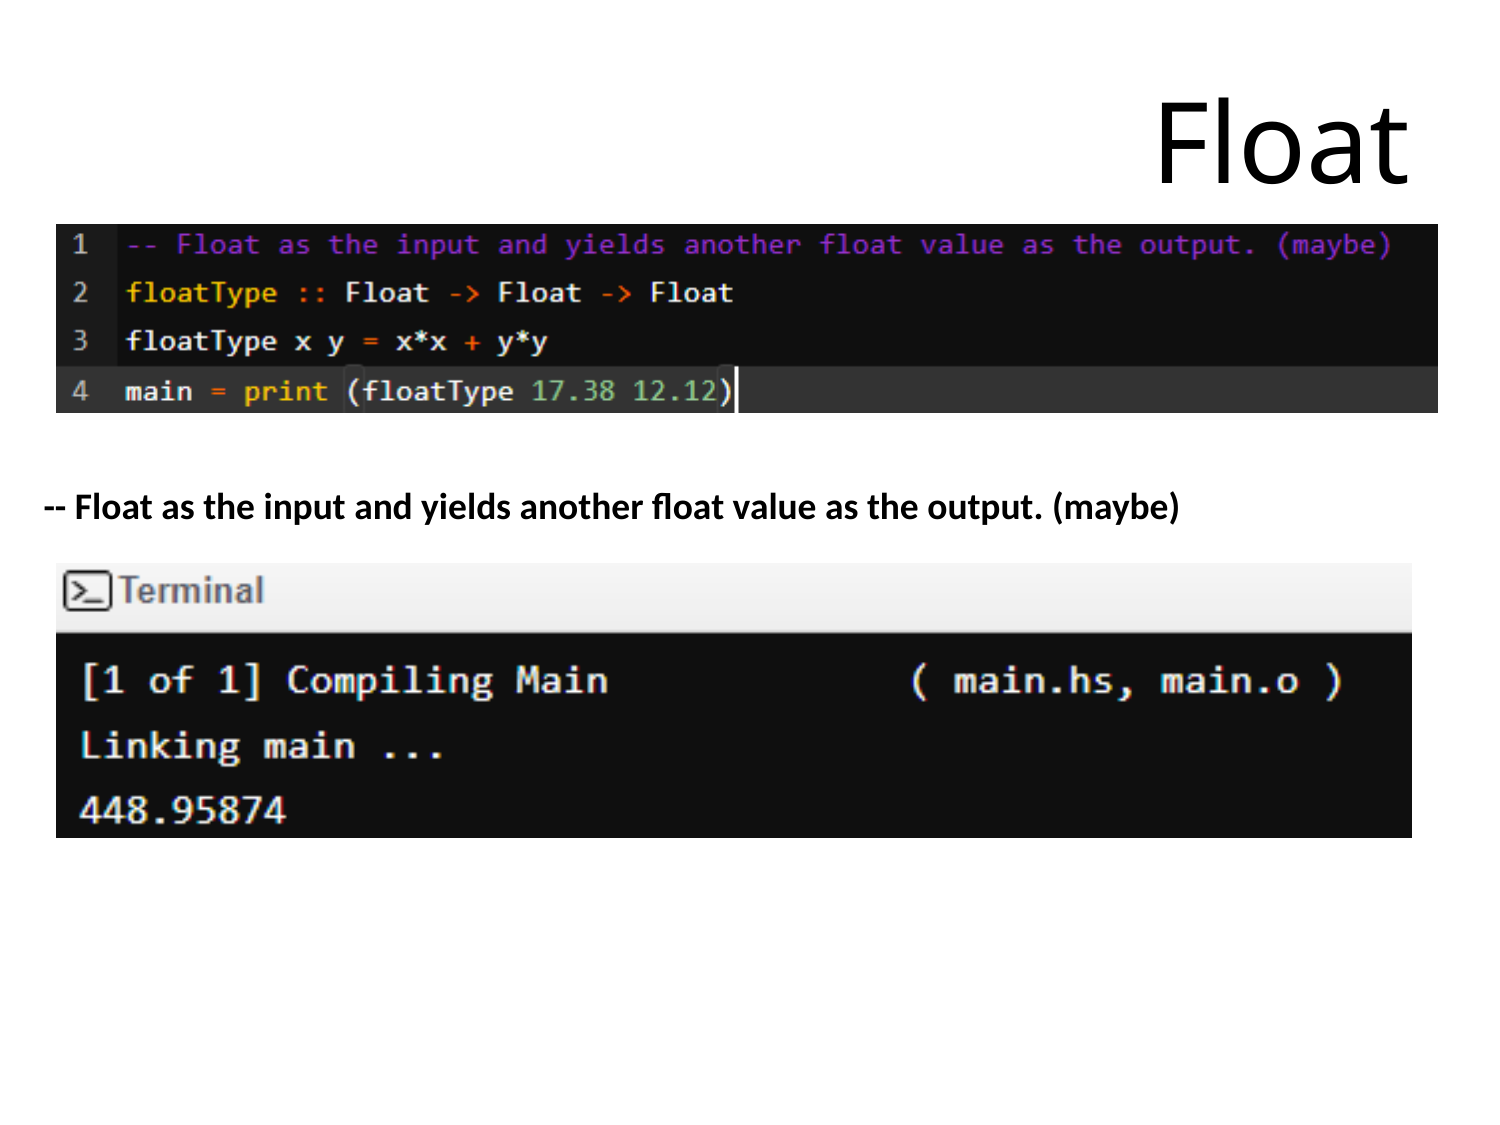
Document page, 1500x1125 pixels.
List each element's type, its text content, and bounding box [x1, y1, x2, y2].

picture [56, 224, 1438, 413]
picture [56, 563, 1412, 838]
text_box -- Float as the input and yields another float value as the output. (maybe) [28, 474, 1442, 535]
title Float [75, 45, 1425, 223]
